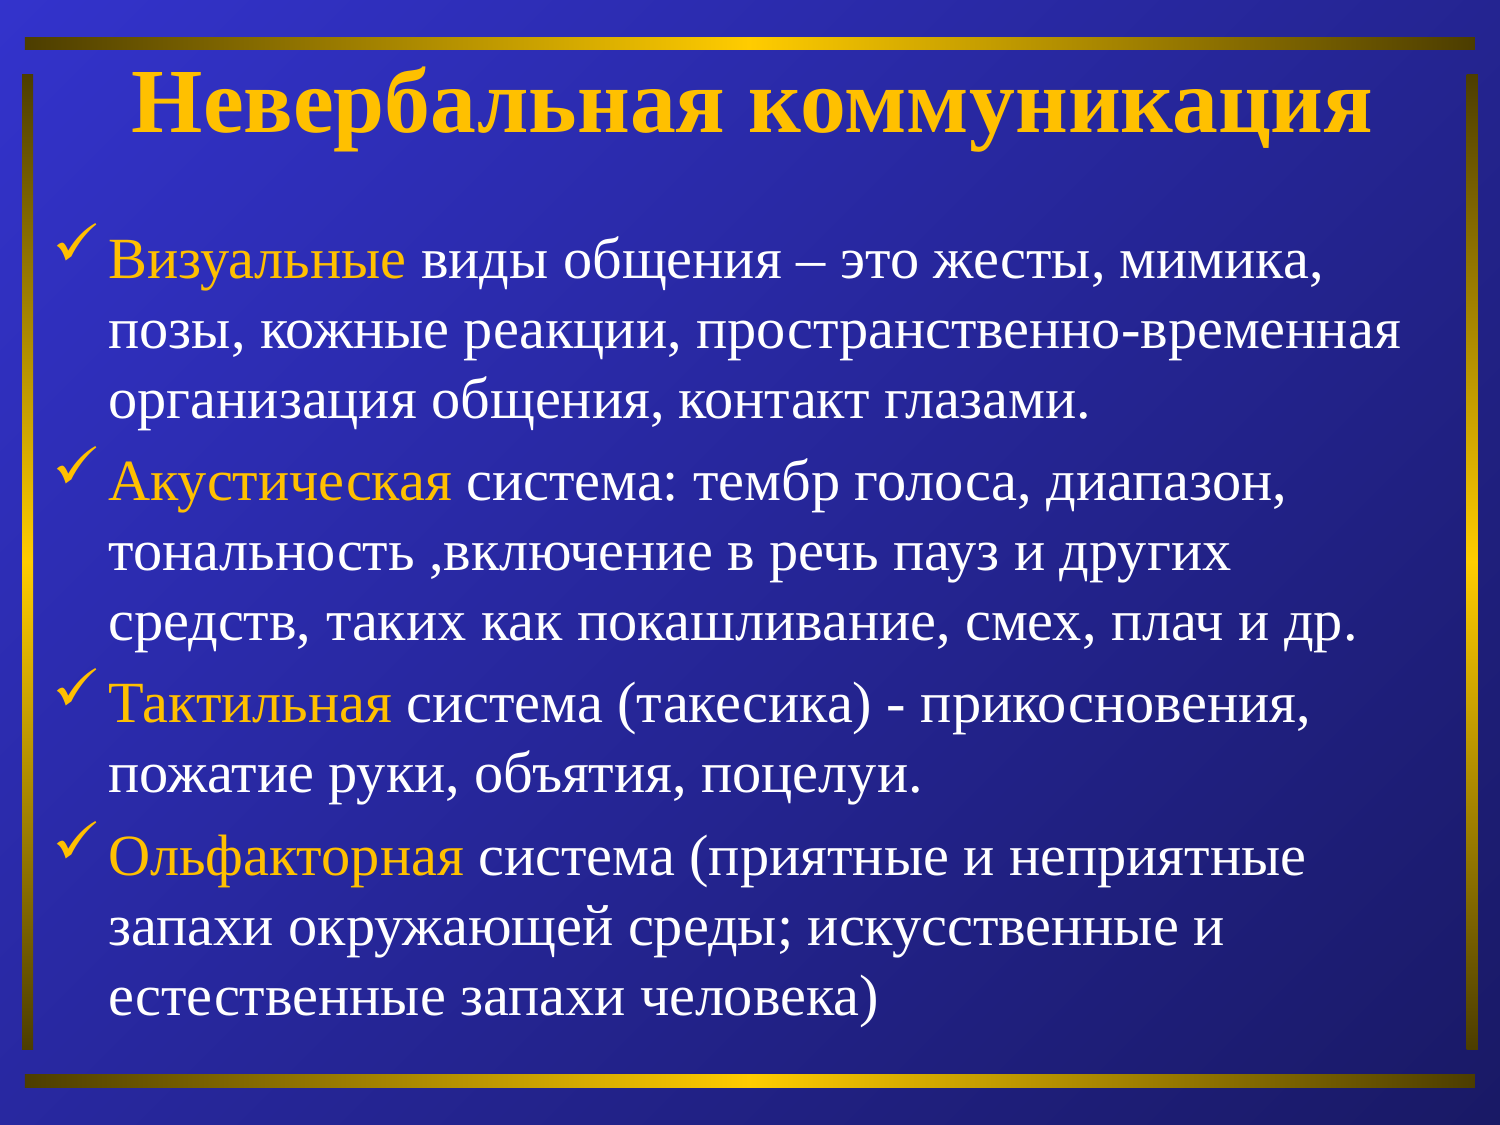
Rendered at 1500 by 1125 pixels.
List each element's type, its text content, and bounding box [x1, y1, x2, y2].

list Визуальные виды общения – это жесты, мимика, позы, кожные реакции, пространственно-временная организация общения, контакт глазами. Акустическая система: тембр голоса, диапазон, тональность ,включение в речь пауз и других средств, таких как покашливание, смех, плач и др. Тактильная система (такесика) - прикосновения, пожатие руки, объятия, поцелуи. Ольфакторная система (приятные и неприятные запахи окружающей среды; искусственные и естественные запахи человека) [36, 211, 1426, 1038]
title Невербальная коммуникация [28, 42, 1500, 151]
